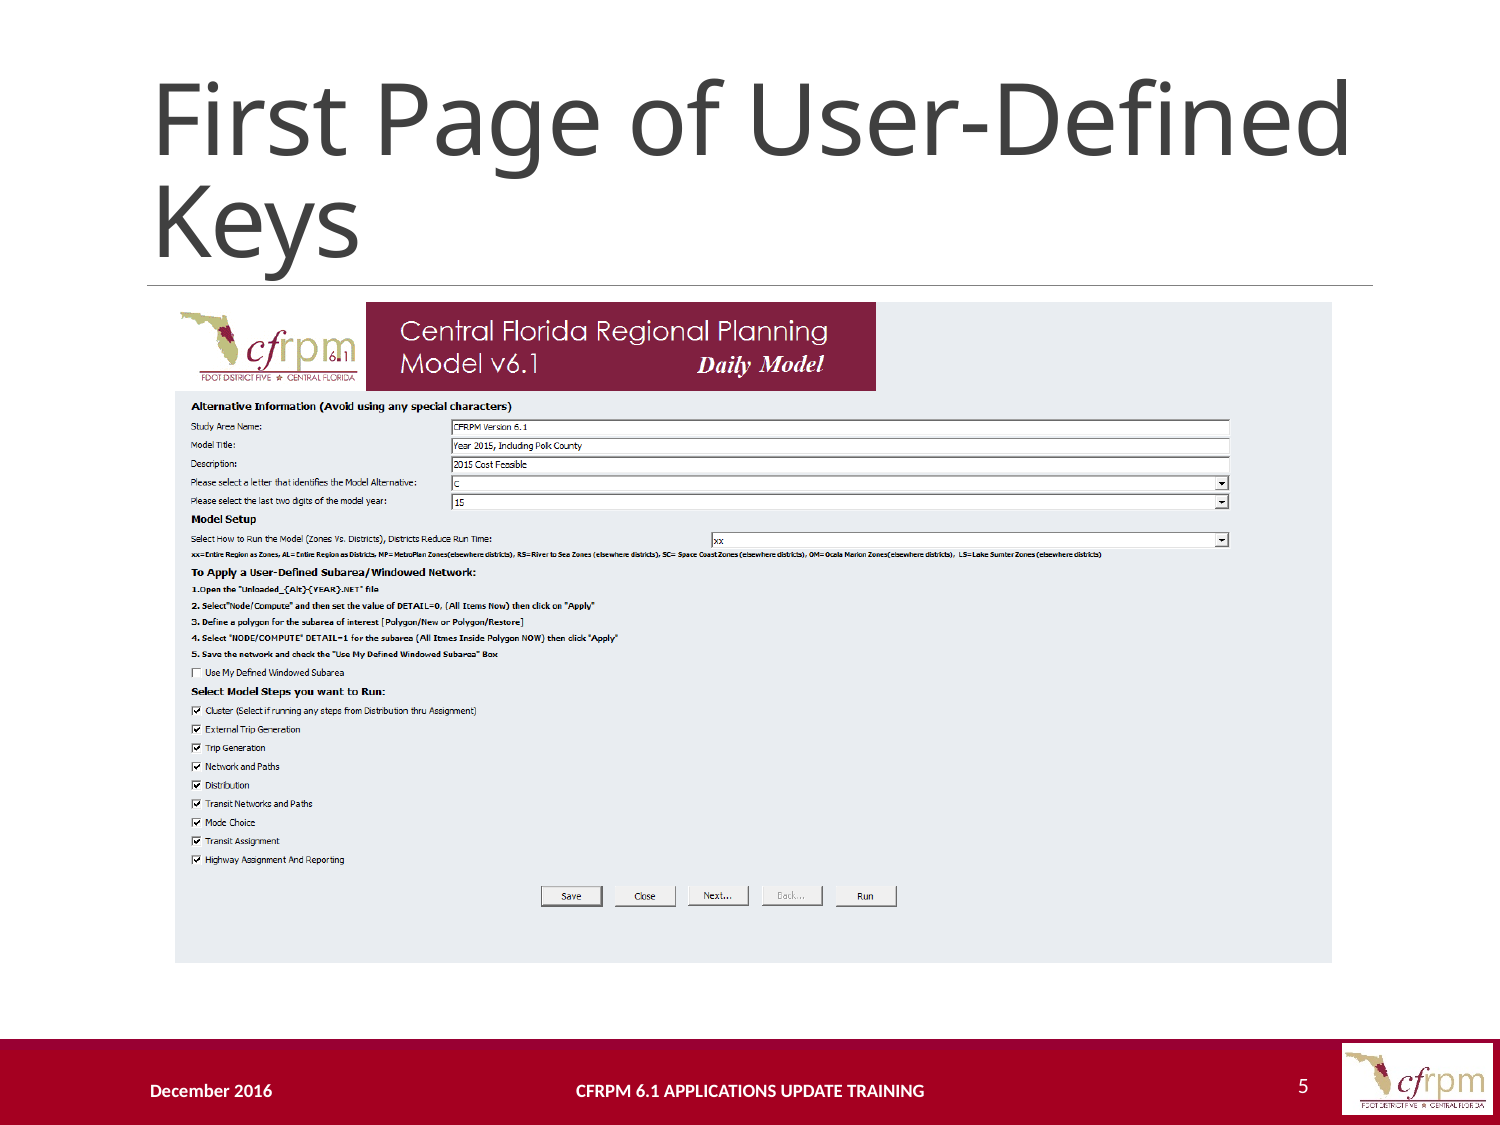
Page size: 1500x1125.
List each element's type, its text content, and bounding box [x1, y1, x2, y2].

picture [1342, 1043, 1493, 1115]
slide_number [135, 1059, 440, 1120]
slide_number 5 [1162, 1055, 1324, 1115]
title First Page of User-Defined Keys [135, 47, 1373, 285]
footer CFRPM 6.1 Applications Update Training [453, 1059, 1047, 1120]
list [174, 302, 1333, 964]
